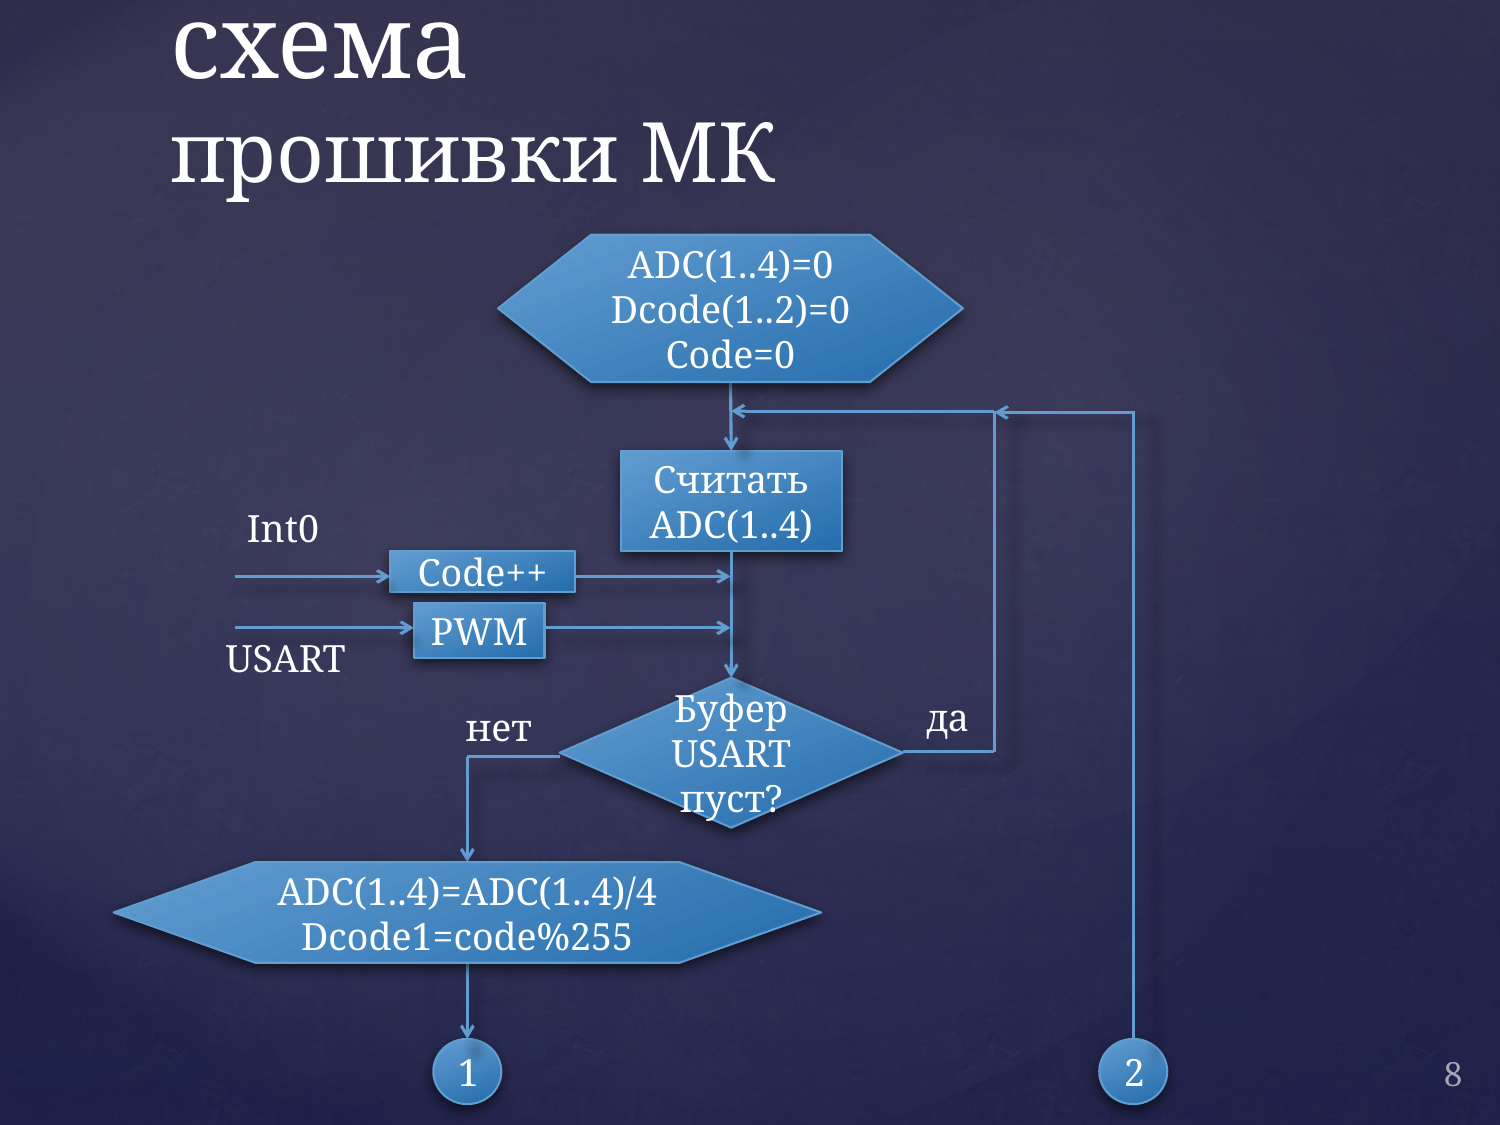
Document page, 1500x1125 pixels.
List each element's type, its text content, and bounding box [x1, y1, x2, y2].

text_box ADC(1..4)=ADC(1..4)/4 Dcode1=code%255 [112, 861, 823, 964]
text_box ADC(1..4)=0 Dcode(1..2)=0 Code=0 [497, 233, 964, 384]
text_box Считать ADC(1..4) [620, 450, 843, 552]
text_box 1 [432, 1039, 503, 1106]
text_box PWM [413, 602, 546, 659]
text_box USART [210, 627, 361, 688]
text_box Int0 [232, 497, 334, 558]
text_box да [911, 686, 984, 747]
title Принципиальная схема прошивки МК [155, 2, 1393, 207]
text_box Code++ [389, 550, 576, 593]
slide_number 8 [1428, 1039, 1500, 1100]
text_box нет [450, 696, 547, 757]
text_box Буфер USART пуст? [558, 680, 902, 829]
text_box 2 [1098, 1038, 1169, 1106]
